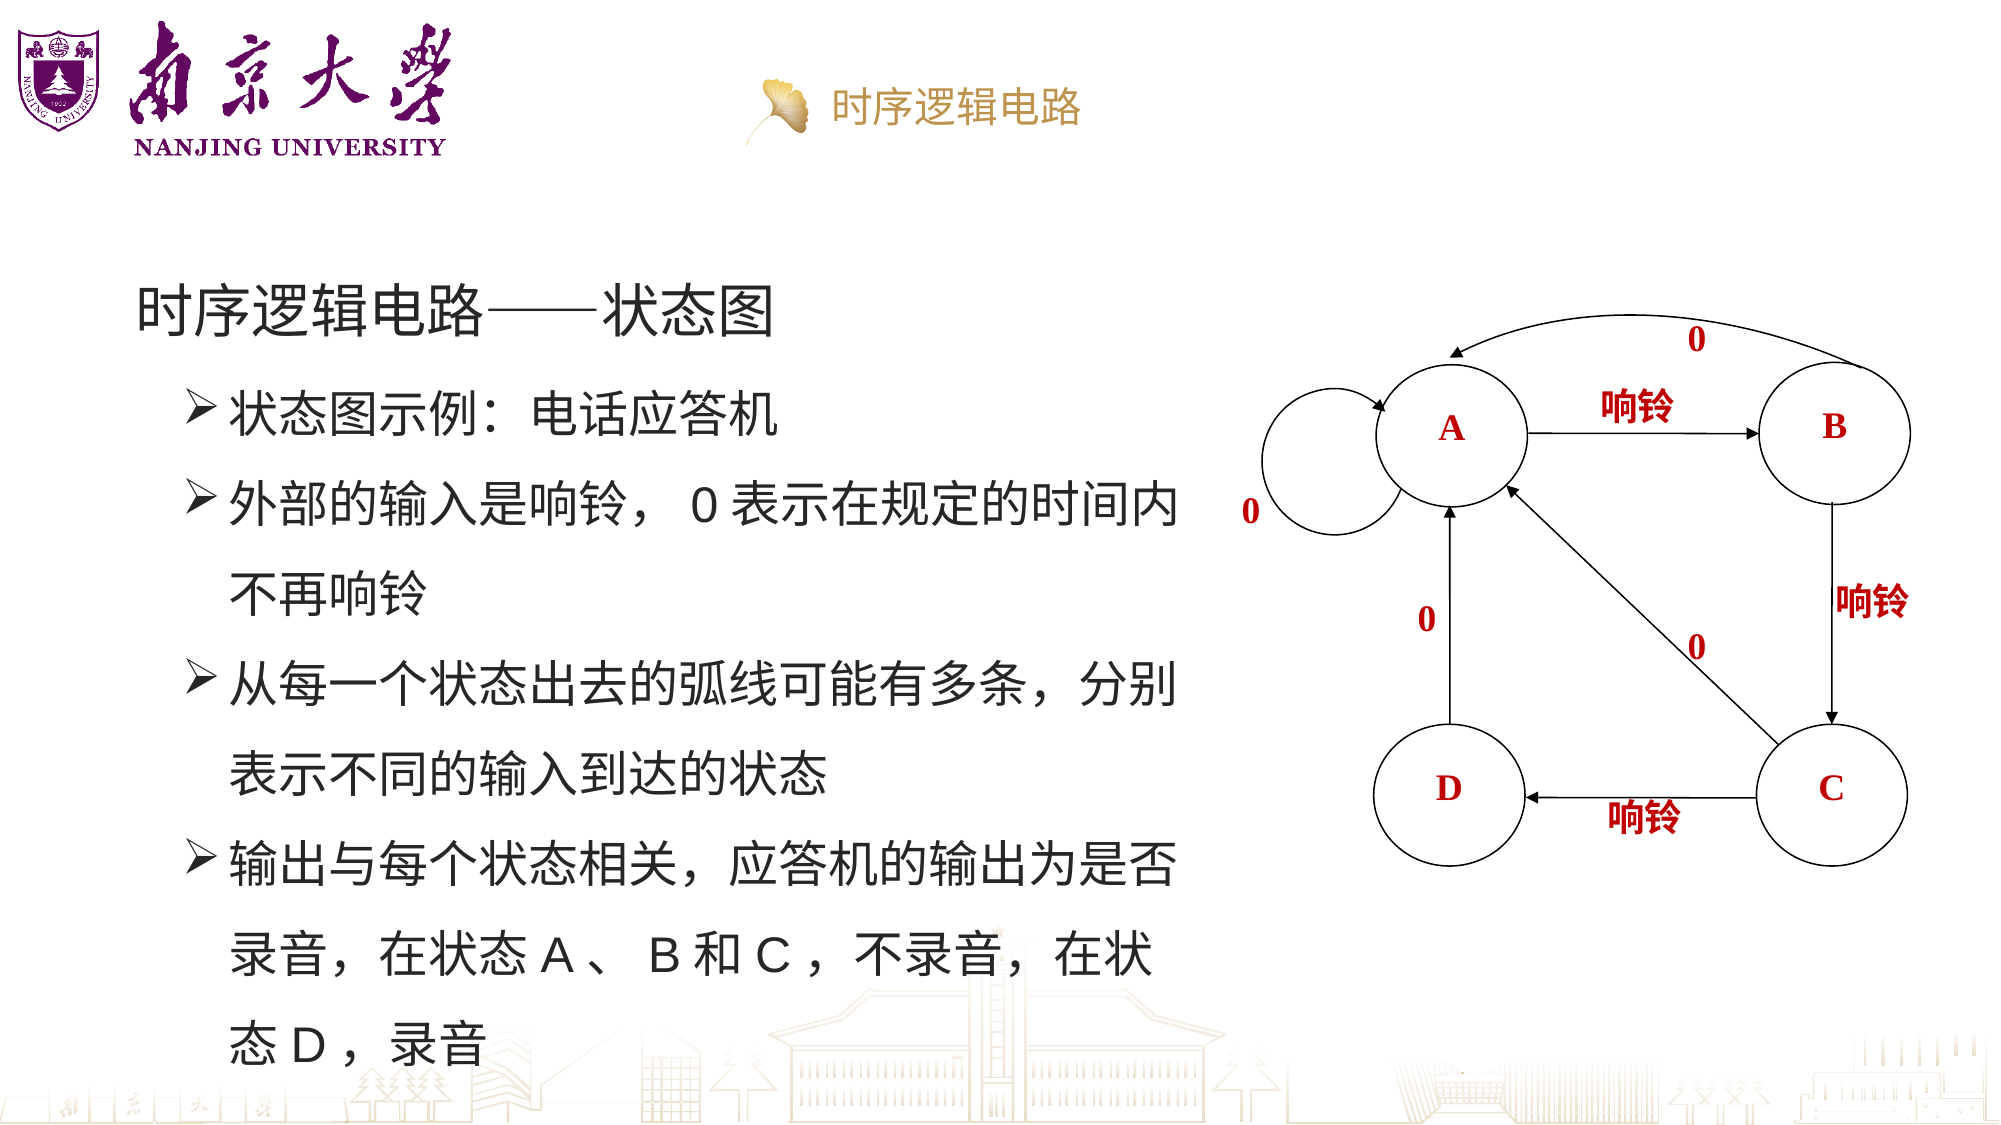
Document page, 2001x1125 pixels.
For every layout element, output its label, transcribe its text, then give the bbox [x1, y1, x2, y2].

picture [731, 64, 824, 169]
picture [18, 21, 451, 160]
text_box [116, 249, 1872, 468]
text_box 状态图示例：电话应答机 外部的输入是响铃，0表示在规定的时间内不再响铃 从每一个状态出去的弧线可能有多条，分别表示不同的输入到达的状态 输出与每个状态相关，应答机的输出为是否录音，在状态A、B和C，不录音，在状态D，录音 [167, 468, 1215, 1080]
text_box 时序逻辑电路 [816, 73, 1226, 139]
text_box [1238, 297, 1917, 866]
